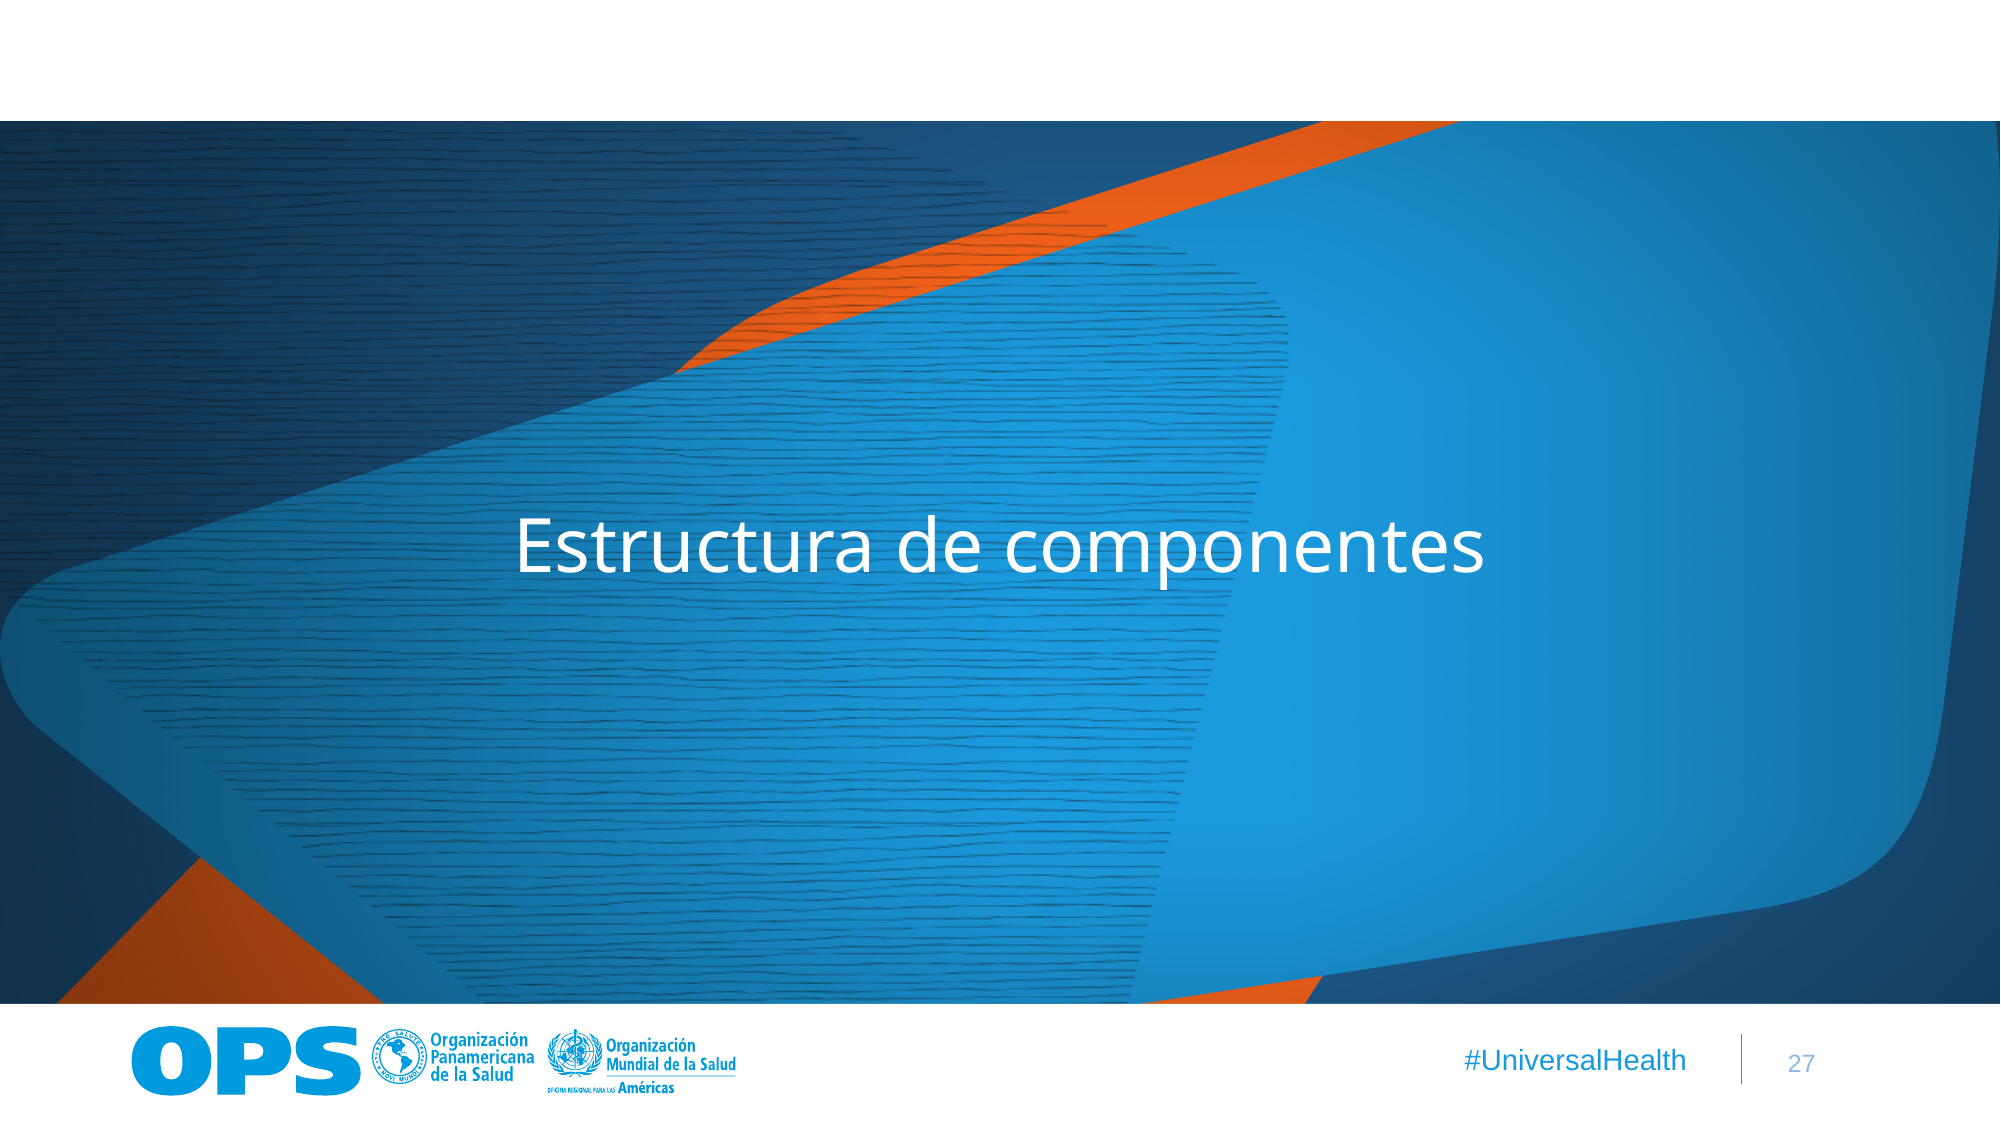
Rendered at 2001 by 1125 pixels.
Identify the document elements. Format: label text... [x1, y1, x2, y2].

picture [566, 1061, 579, 1071]
picture [395, 1029, 401, 1036]
picture [547, 1087, 561, 1093]
picture [607, 1087, 616, 1093]
picture [556, 1038, 562, 1056]
slide_number 27 [1741, 1032, 1863, 1093]
picture [403, 1076, 409, 1084]
picture [582, 1042, 587, 1050]
picture [577, 1032, 594, 1048]
picture [0, 121, 2000, 1003]
picture [583, 1087, 592, 1093]
list Estructura de componentes [131, 499, 1869, 626]
picture [407, 1035, 421, 1045]
picture [593, 1087, 606, 1093]
picture [580, 1053, 594, 1070]
picture [563, 1032, 573, 1038]
